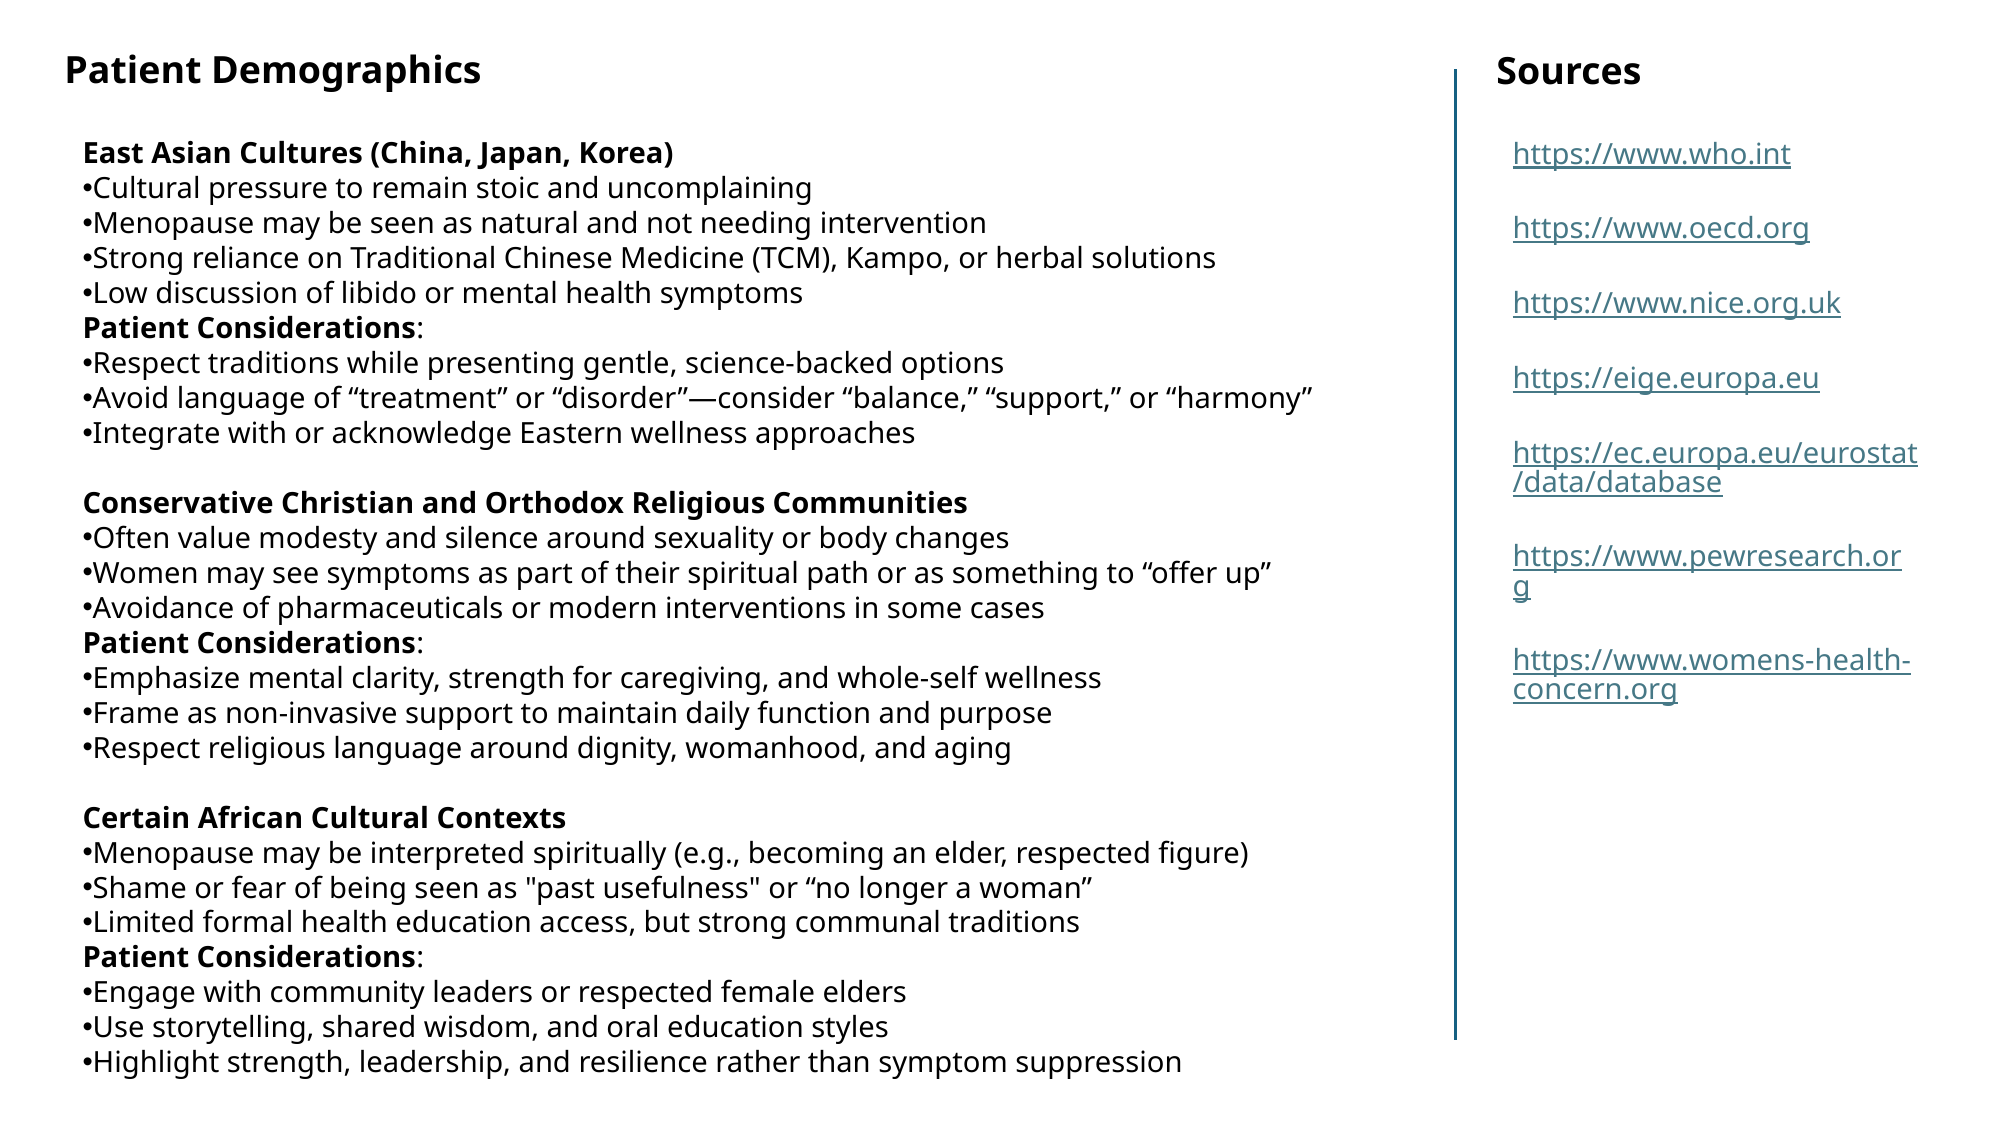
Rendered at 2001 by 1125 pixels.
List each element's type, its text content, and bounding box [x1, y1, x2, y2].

text_box https://www.who.int https://www.oecd.org https://www.nice.org.uk https://eige.europa.eu https://ec.europa.eu/eurostat/data/database https://www.pewresearch.org https://www.womens-health-concern.org [1497, 127, 1934, 701]
text_box Patient Demographics [49, 38, 497, 99]
text_box Sources [1481, 39, 1657, 100]
text_box East Asian Cultures (China, Japan, Korea) Cultural pressure to remain stoic and uncomplaining Menopause may be seen as natural and not needing intervention Strong reliance on Traditional Chinese Medicine (TCM), Kampo, or herbal solutions Low discussion of libido or mental health symptoms Patient Considerations: Respect traditions while presenting gentle, science-backed options Avoid language of “treatment” or “disorder”—consider “balance,” “support,” or “harmony” Integrate with or acknowledge Eastern wellness approaches Conservative Christian and Orthodox Religious Communities Often value modesty and silence around sexuality or body changes Women may see symptoms as part of their spiritual path or as something to “offer up” Avoidance of pharmaceuticals or modern interventions in some cases Patient Considerations: Emphasize mental clarity, strength for caregiving, and whole-self wellness Frame as non-invasive support to maintain daily function and purpose Respect religious language around dignity, womanhood, and aging Certain African Cultural Contexts Menopause may be interpreted spiritually (e.g., becoming an elder, respected figure) Shame or fear of being seen as "past usefulness" or “no longer a woman” Limited formal health education access, but strong communal traditions Patient Considerations: Engage with community leaders or respected female elders Use storytelling, shared wisdom, and oral education styles Highlight strength, leadership, and resilience rather than symptom suppression [67, 127, 1344, 1086]
